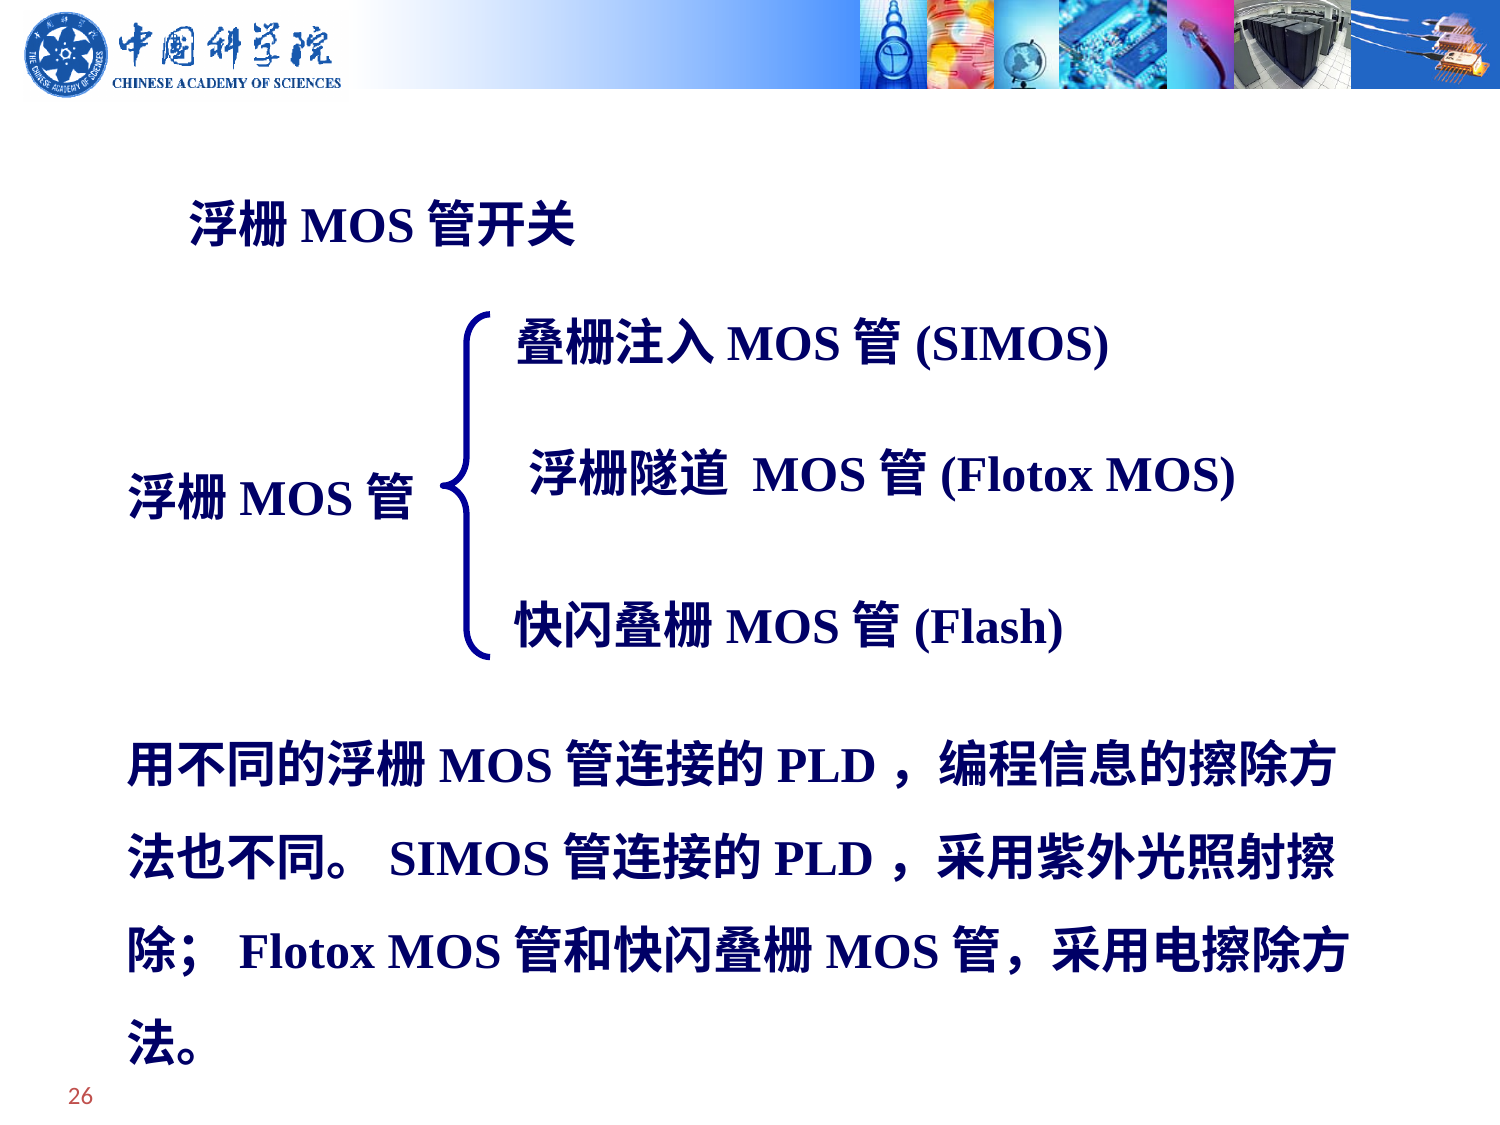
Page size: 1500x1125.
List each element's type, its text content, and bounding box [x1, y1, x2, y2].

text_box 用不同的浮栅MOS管连接的PLD，编程信息的擦除方法也不同。SIMOS管连接的PLD，采用紫外光照射擦除；Flotox MOS管和快闪叠栅MOS管，采用电擦除方法。 [112, 692, 1376, 1079]
text_box 快闪叠栅MOS管(Flash) [499, 585, 1079, 661]
text_box [442, 314, 491, 658]
text_box 叠栅注入MOS管(SIMOS) [500, 302, 1125, 378]
text_box 浮栅MOS管 [112, 457, 431, 533]
text_box 浮栅MOS管开关 [173, 185, 592, 313]
picture [23, 10, 349, 102]
text_box 浮栅隧道 MOS管(Flotox MOS) [514, 433, 1252, 509]
picture [860, 0, 1500, 89]
